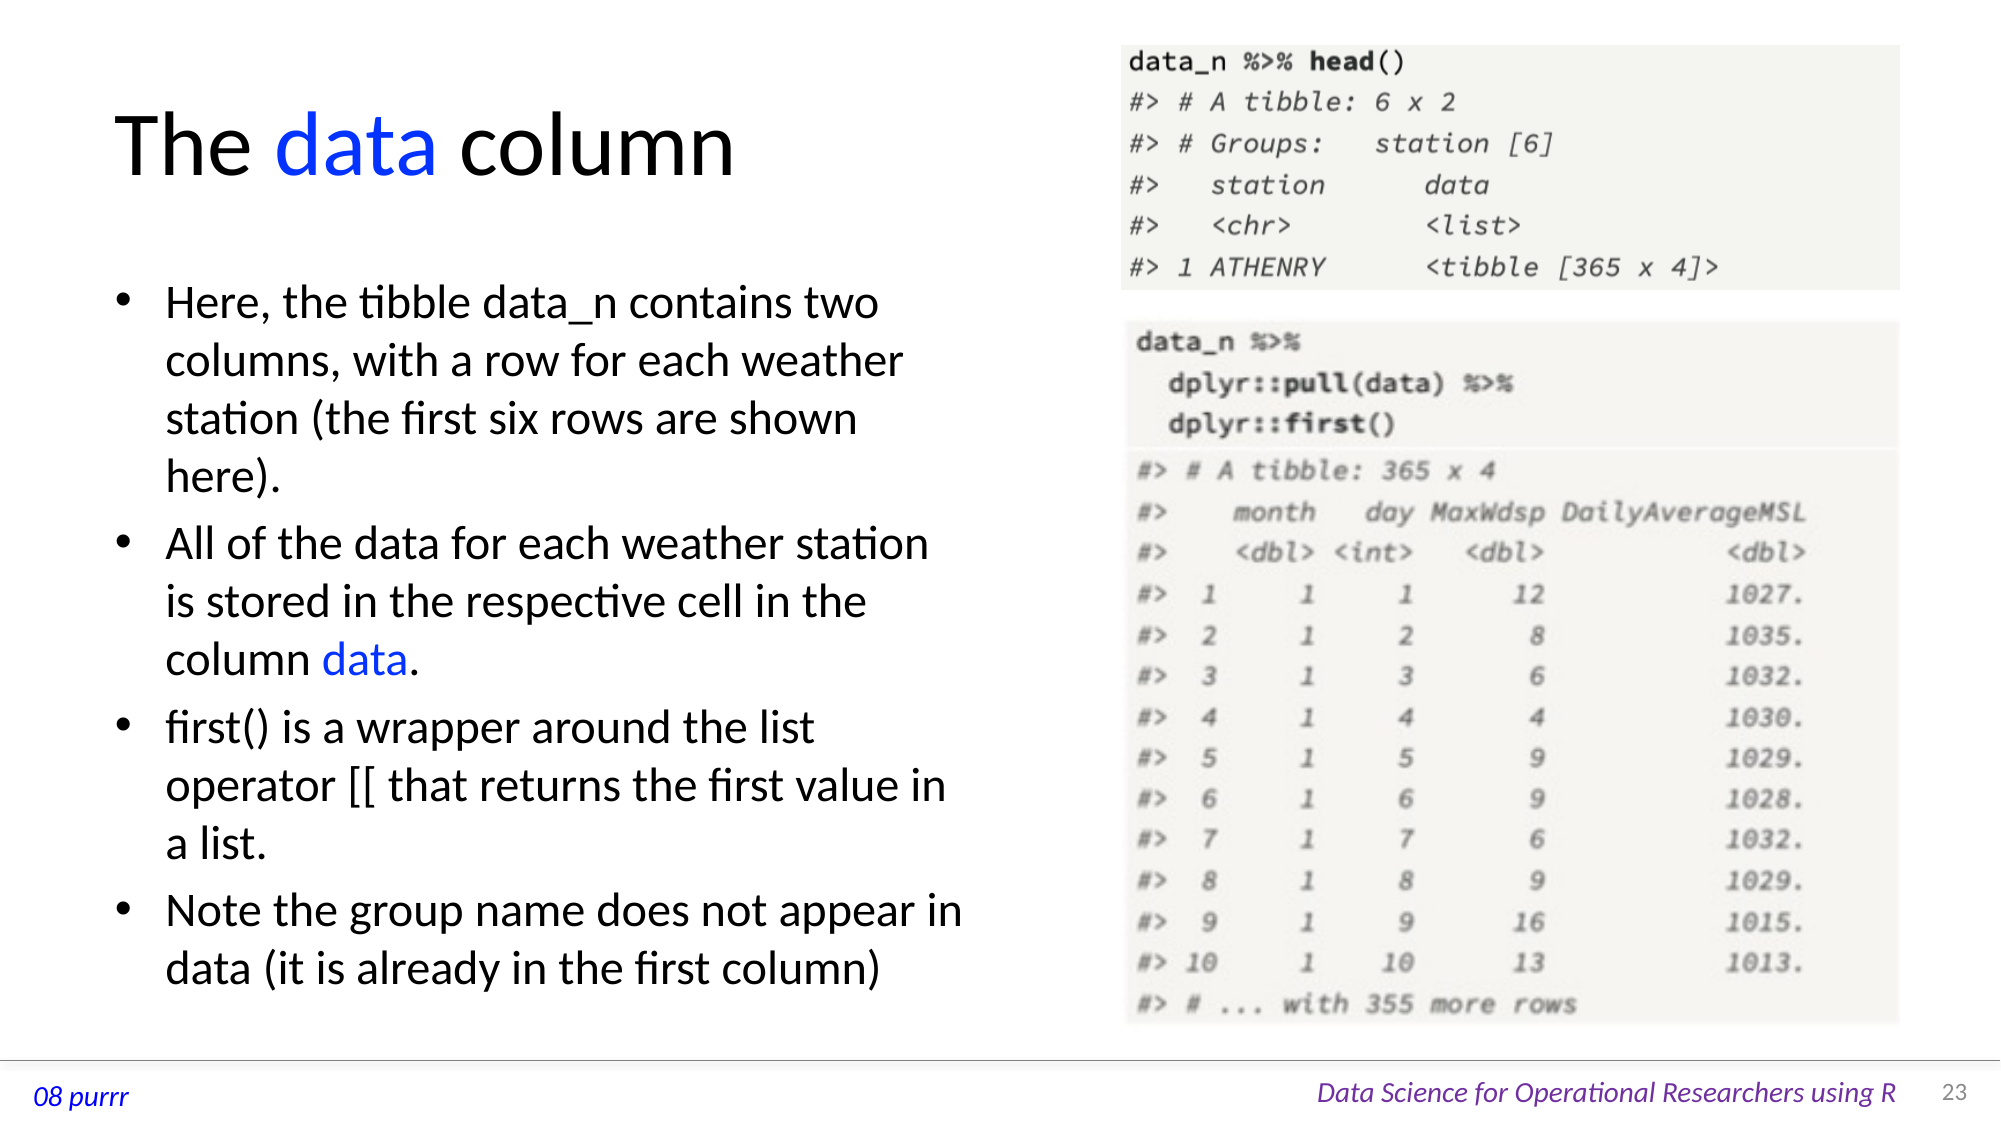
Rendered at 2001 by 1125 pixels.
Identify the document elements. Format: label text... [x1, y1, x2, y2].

title The data column [99, 45, 1118, 233]
list Here, the tibble data_n contains two columns, with a row for each weather station (the first six rows are shown here). All of the data for each weather station is stored in the respective cell in the column data. first() is a wrapper around the list operator [[ that returns the first value in a list. Note the group name does not appear in data (it is already in the first column) [99, 262, 984, 1005]
picture [1120, 316, 1901, 1034]
slide_number 23 [1899, 1060, 1983, 1120]
picture [1120, 44, 1901, 290]
